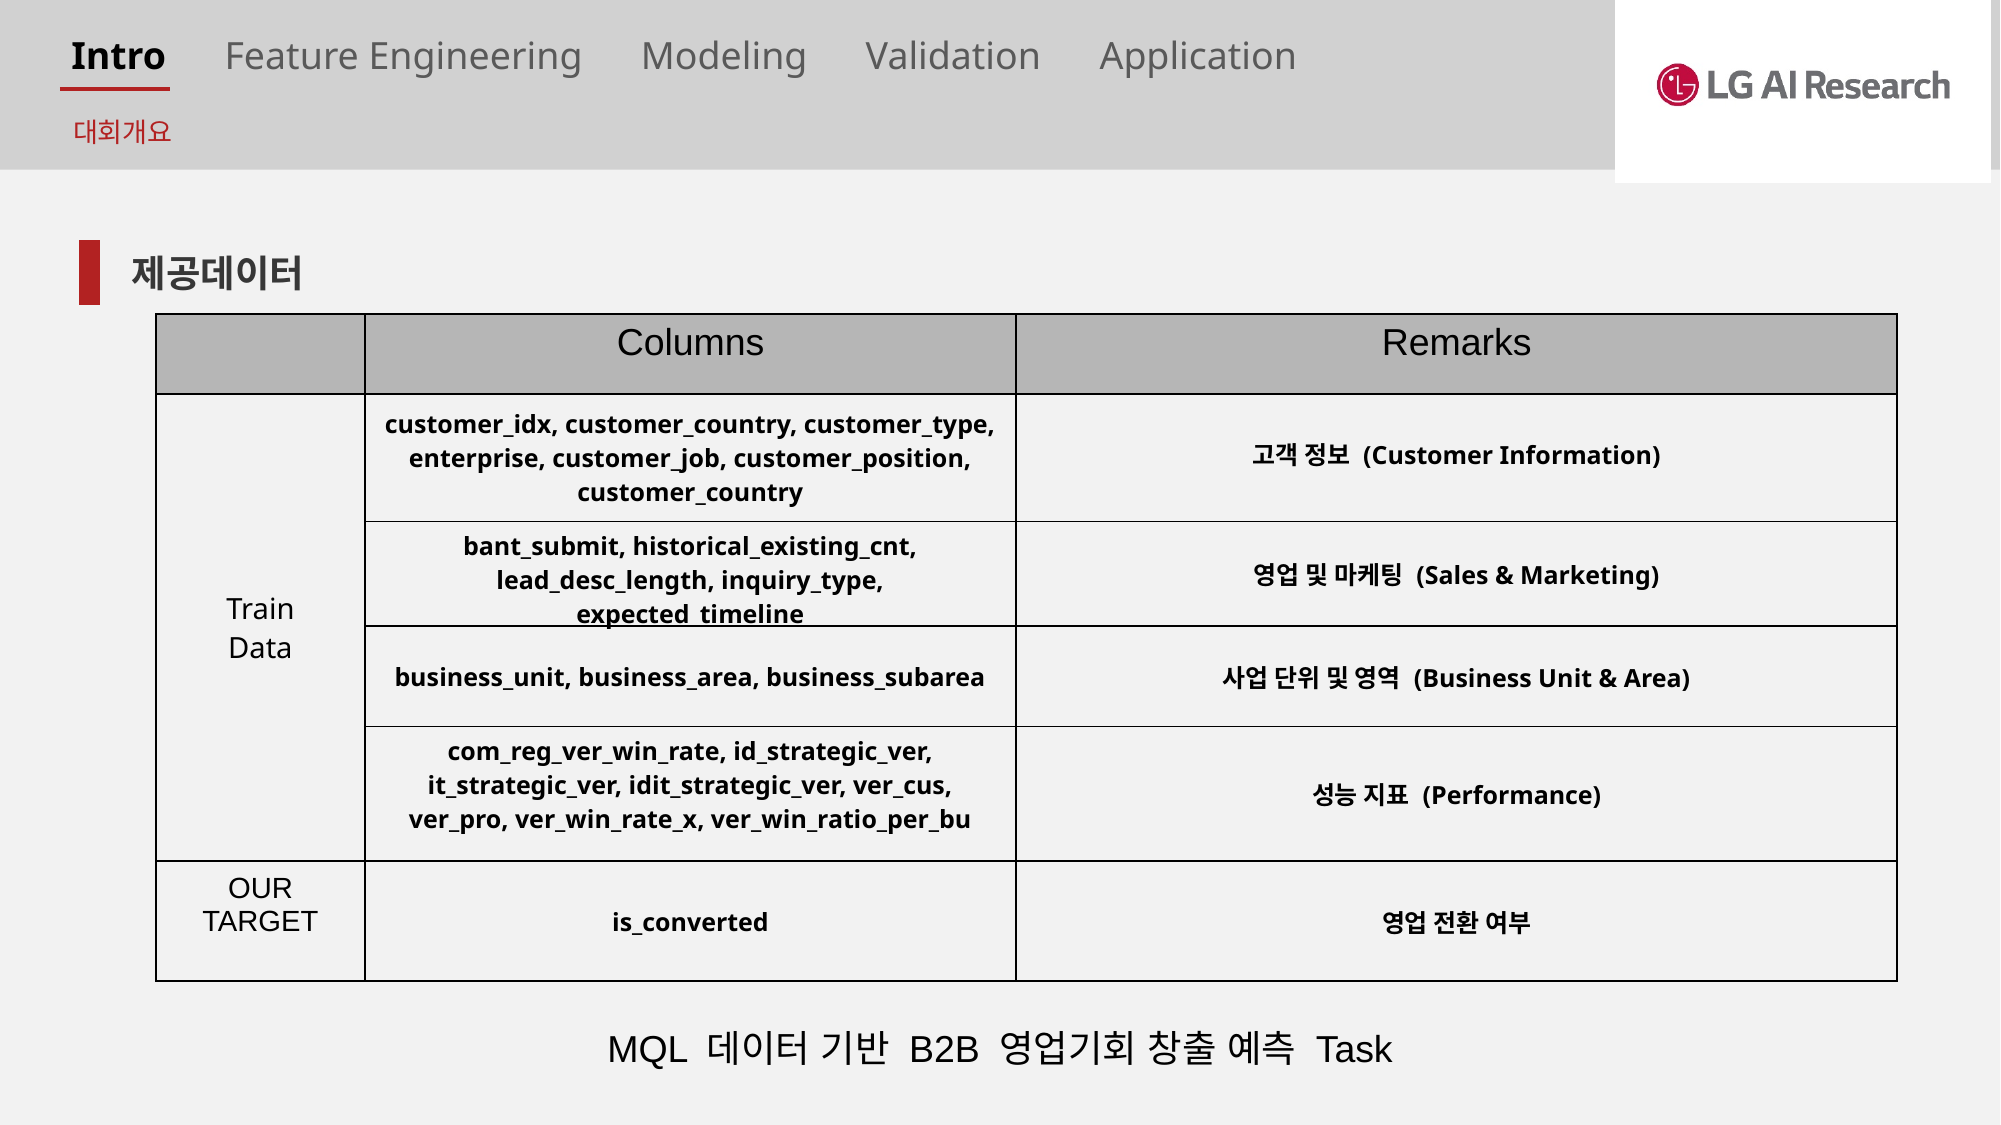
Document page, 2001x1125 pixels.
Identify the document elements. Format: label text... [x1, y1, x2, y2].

table_cell 고객 정보 (Customer Information) [1017, 395, 1896, 521]
picture [1615, 0, 1991, 183]
table_cell 영업 및 마케팅 (Sales & Marketing) [1017, 522, 1896, 625]
text_box Intro Feature Engineering Modeling Validation Application [56, 18, 1584, 97]
table_cell OUR TARGET [157, 862, 364, 980]
table_cell is_converted [366, 862, 1015, 980]
table_header Columns [366, 315, 1015, 393]
text_box [79, 241, 100, 304]
table_cell 사업 단위 및 영역 (Business Unit & Area) [1017, 627, 1896, 726]
table_header Remarks [1017, 315, 1896, 393]
table_header [157, 315, 364, 393]
table_cell com_reg_ver_win_rate, id_strategic_ver, it_strategic_ver, idit_strategic_ver, ver_cus, ver_pro, ver_win_rate_x, ver_win_ratio_per_bu [366, 727, 1015, 860]
table_cell business_unit, business_area, business_subarea [366, 627, 1015, 726]
table_cell customer_idx, customer_country, customer_type, enterprise, customer_job, customer_position, customer_country [366, 395, 1015, 521]
text_box 제공데이터 [116, 242, 467, 303]
table_cell Train Data [157, 395, 364, 860]
table_cell 영업 전환 여부 [1017, 862, 1896, 980]
table_cell bant_submit, historical_existing_cnt, lead_desc_length, inquiry_type, expected_timeline [366, 522, 1015, 625]
text_box 대회개요 [58, 107, 470, 156]
text_box MQL 데이터 기반 B2B 영업기회 창출 예측 Task [364, 1017, 1636, 1078]
table_cell 성능 지표 (Performance) [1017, 727, 1896, 860]
